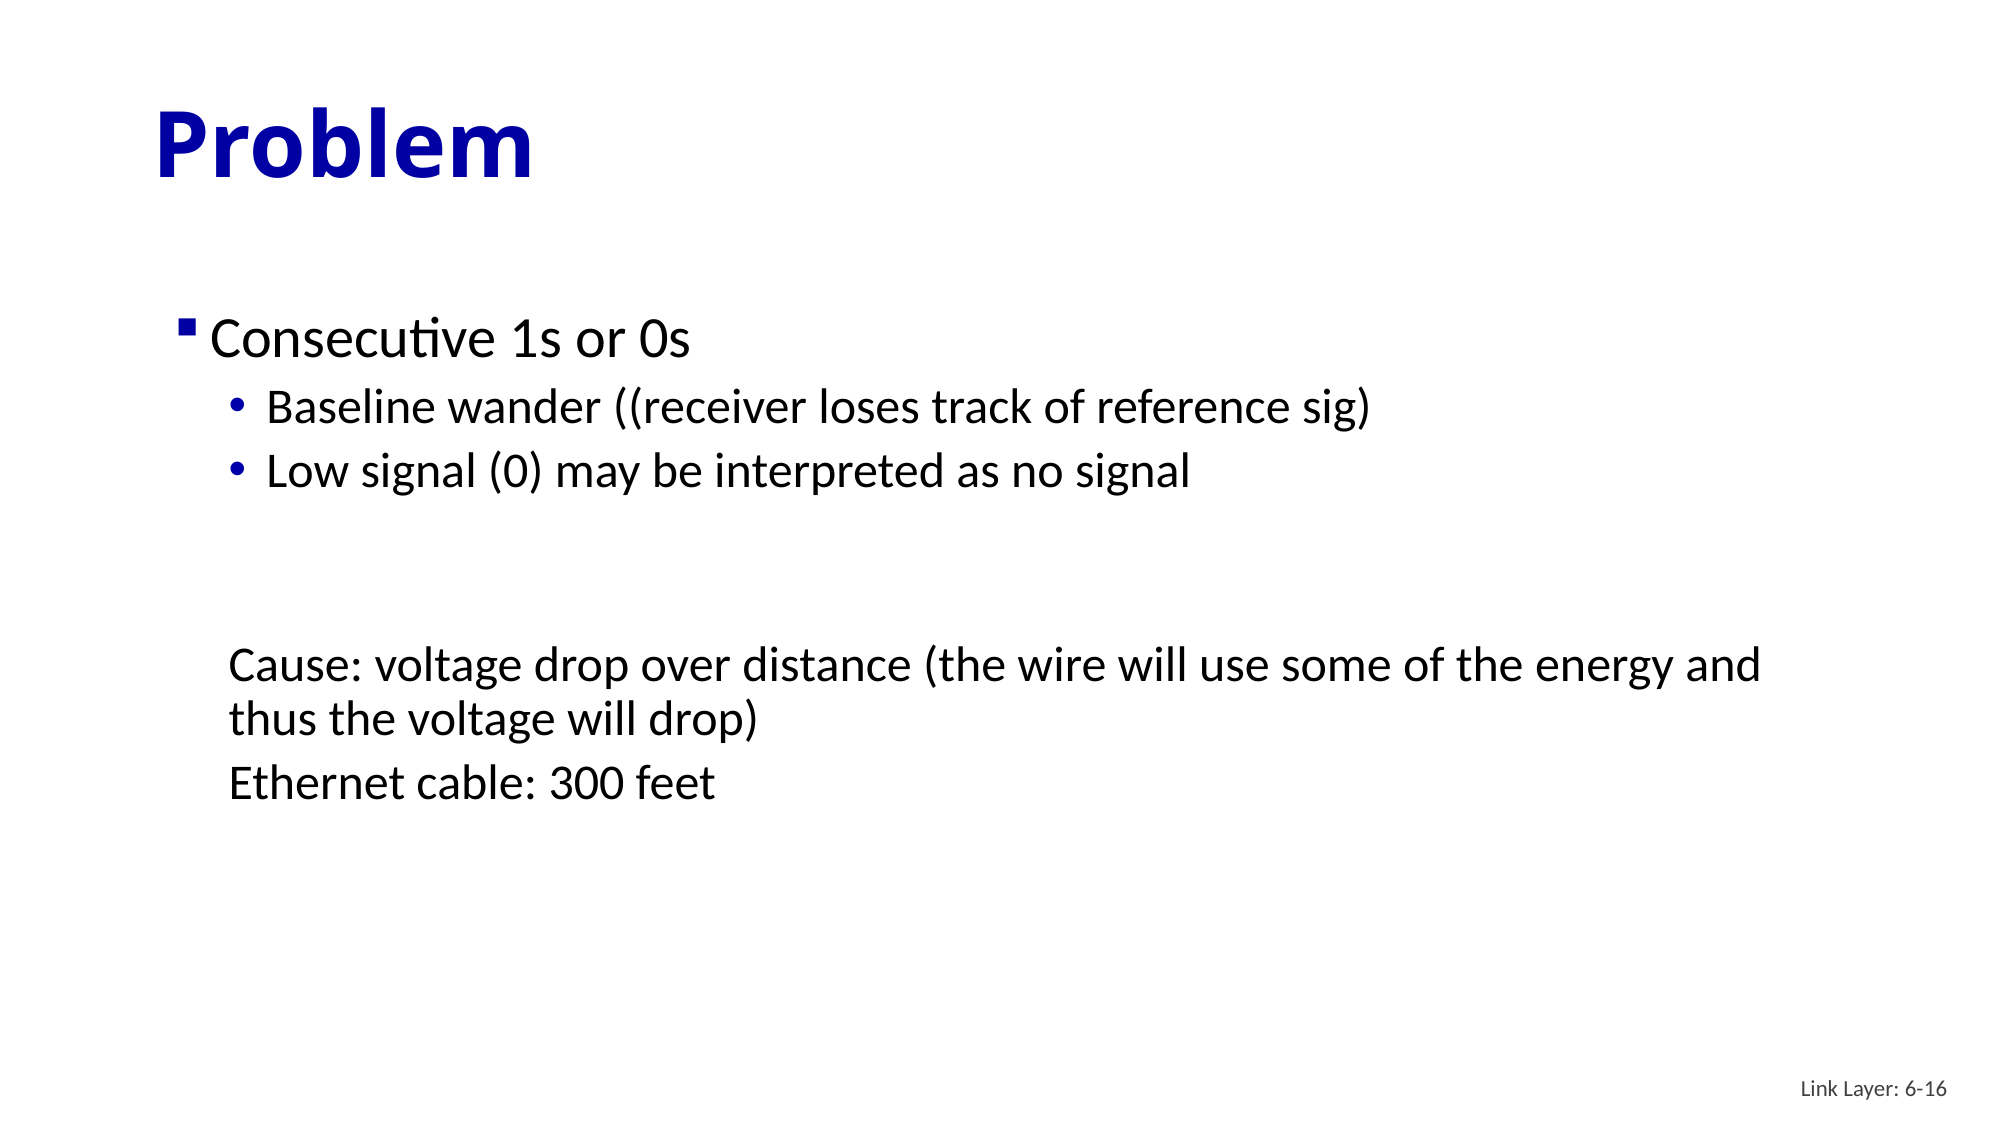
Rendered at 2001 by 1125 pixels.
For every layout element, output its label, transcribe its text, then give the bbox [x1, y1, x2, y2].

slide_number Link Layer: 6-16 [1512, 1056, 1963, 1117]
title Problem [137, 74, 1863, 221]
list Consecutive 1s or 0s Baseline wander ((receiver loses track of reference sig) Low signal (0) may be interpreted as no signal Cause: voltage drop over distance (the wire will use some of the energy and thus the voltage will drop) Ethernet cable: 300 feet [137, 299, 1831, 1014]
